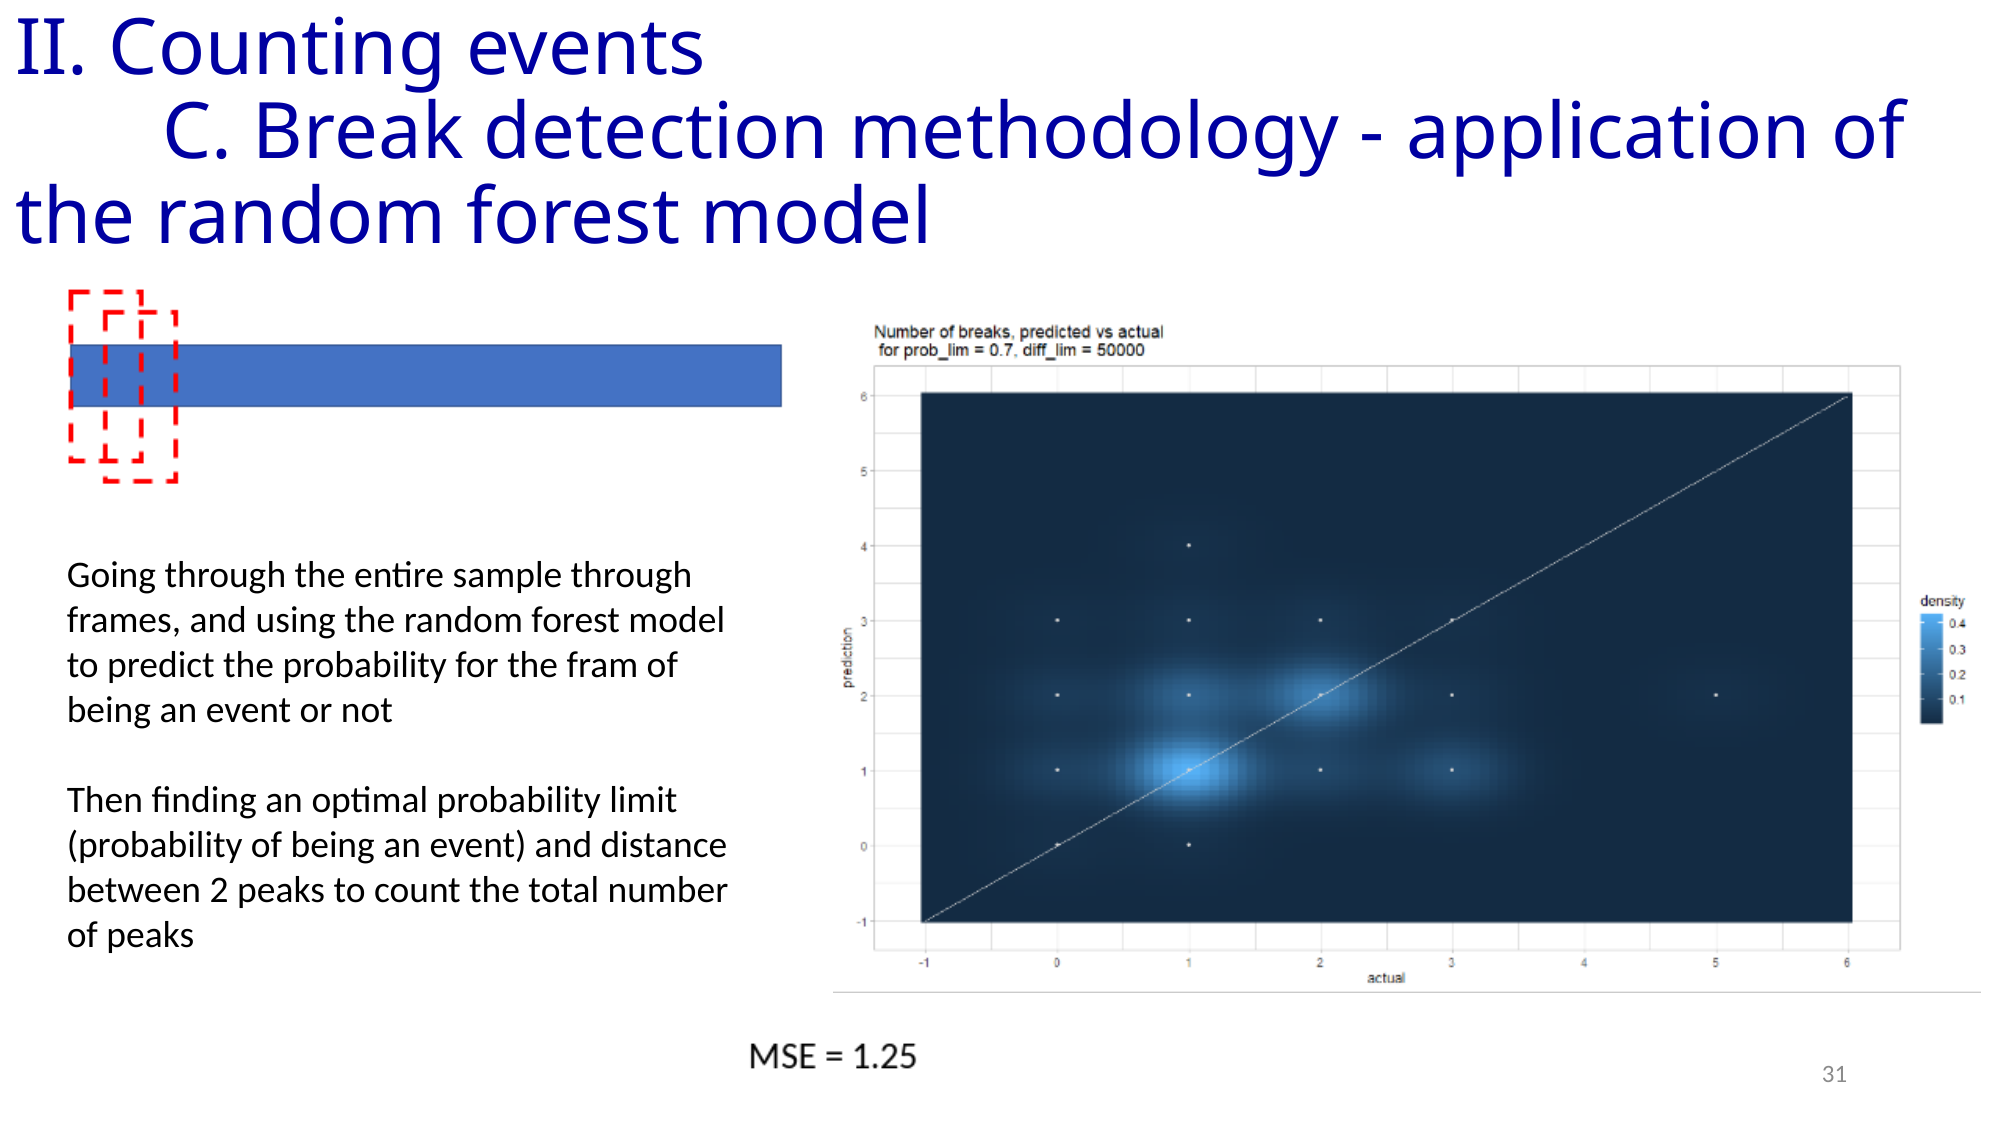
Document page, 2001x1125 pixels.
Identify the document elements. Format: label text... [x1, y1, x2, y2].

picture [695, 1027, 935, 1087]
text_box Going through the entire sample through frames, and using the random forest model to predict the probability for the fram of being an event or not Then finding an optimal probability limit (probability of being an event) and distance between 2 peaks to count the total number of peaks [52, 542, 753, 1008]
slide_number 31 [1412, 1042, 1863, 1103]
picture [833, 317, 1981, 994]
picture [36, 268, 815, 510]
title II. Counting events C. Break detection methodology - application of the random forest model [0, 0, 2000, 269]
